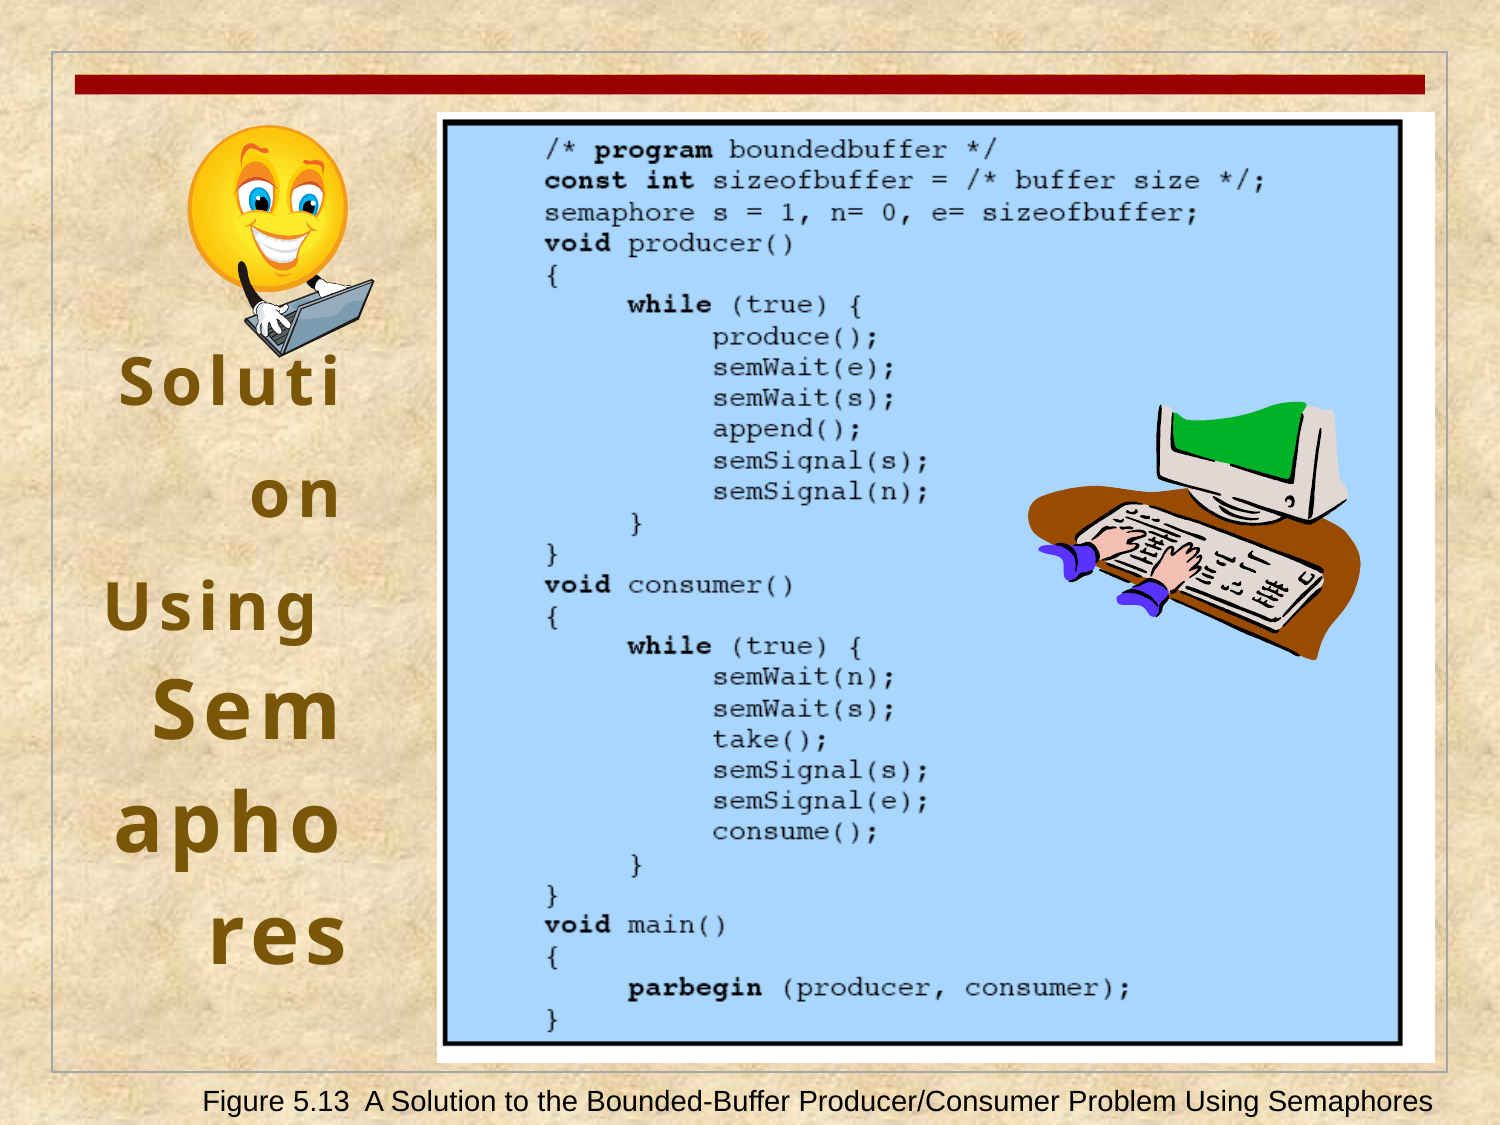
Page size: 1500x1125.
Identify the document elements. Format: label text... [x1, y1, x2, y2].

text_box Figure 5.13 A Solution to the Bounded-Buffer Producer/Consumer Problem Using Semaphores [187, 1074, 1500, 1125]
picture [53, 53, 1446, 1071]
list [436, 111, 1436, 1064]
picture [0, 0, 1500, 1125]
title Solution Using Semaphores [87, 212, 363, 1075]
